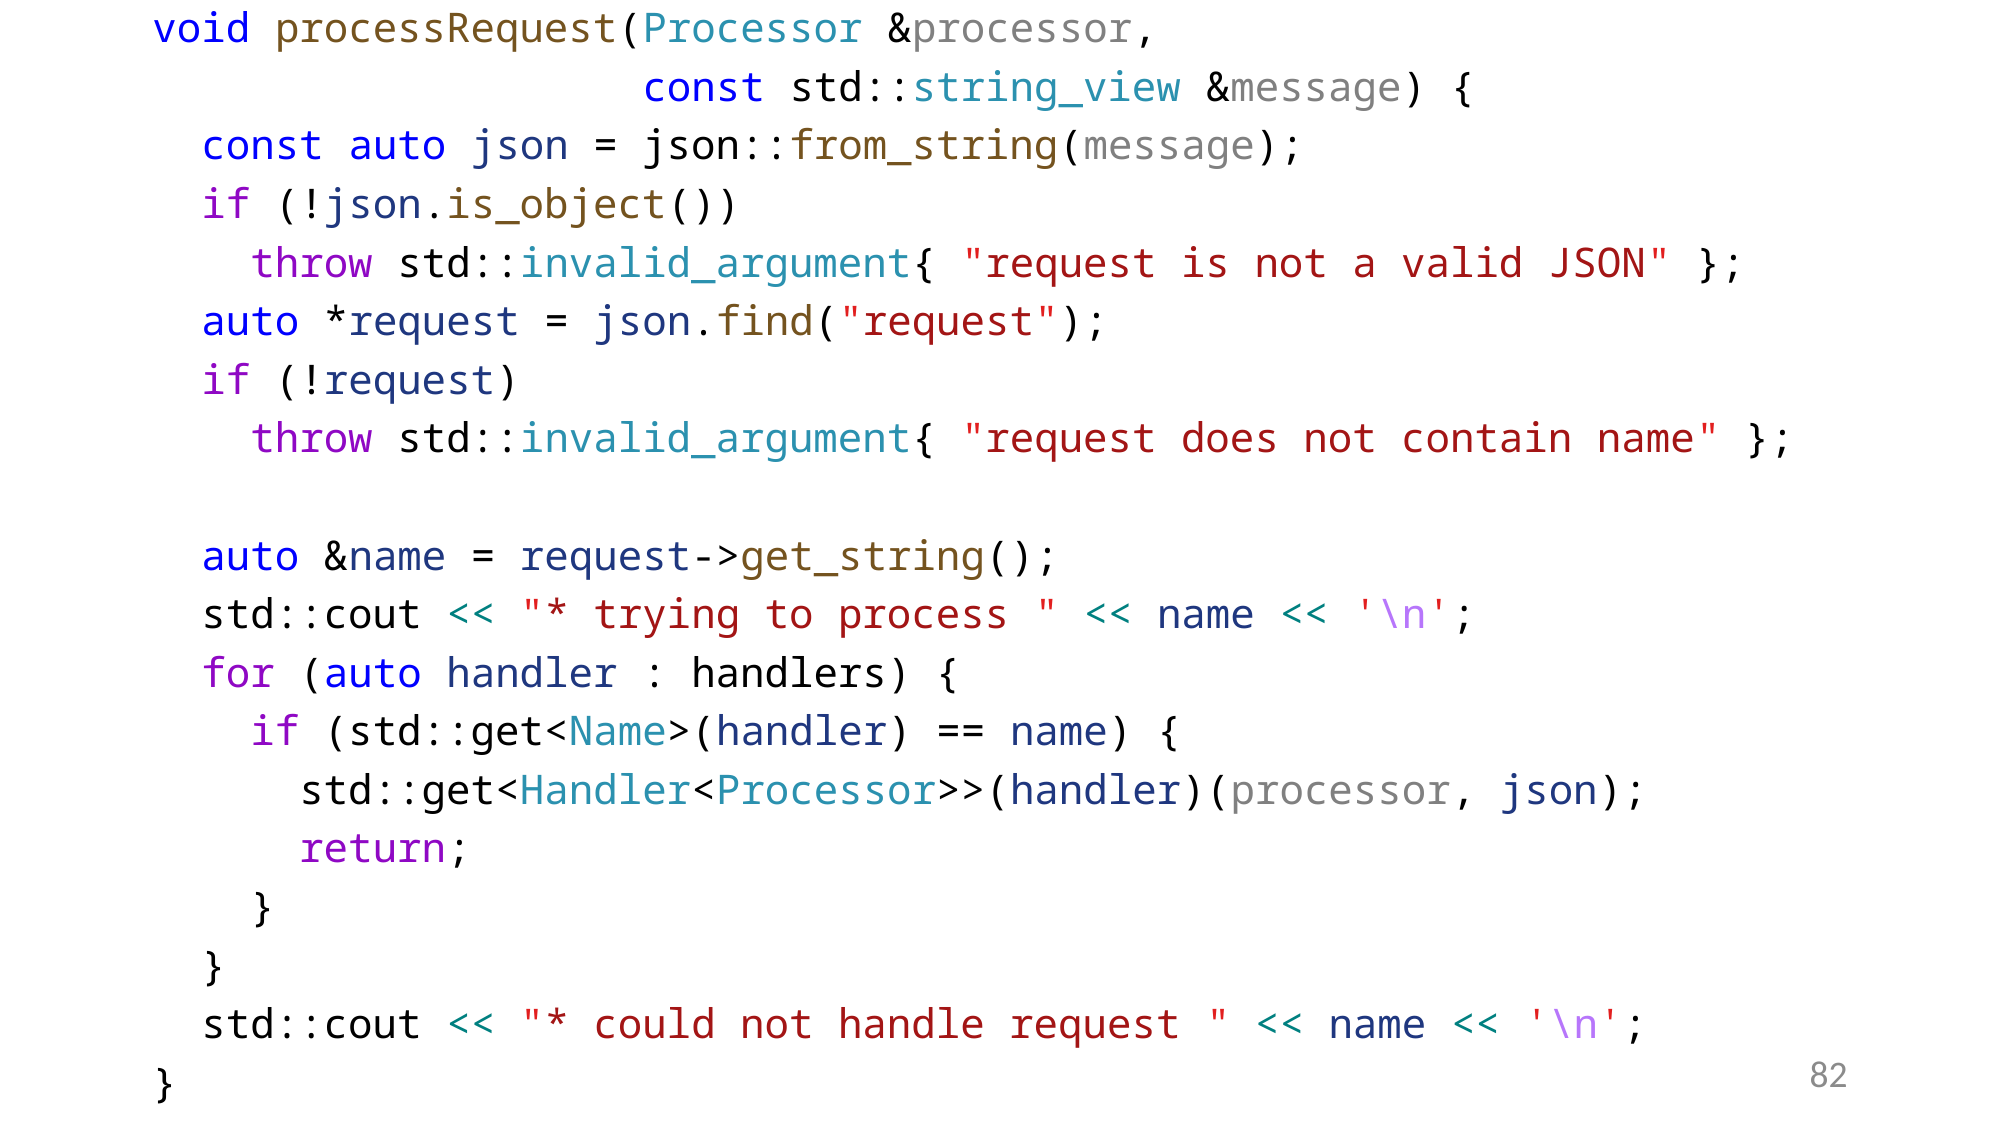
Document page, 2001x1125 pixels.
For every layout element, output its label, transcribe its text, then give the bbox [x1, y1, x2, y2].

list void processRequest(Processor &processor, const std::string_view &message) { const auto json = json::from_string(message); if (!json.is_object()) throw std::invalid_argument{ "request is not a valid JSON" }; auto *request = json.find("request"); if (!request) throw std::invalid_argument{ "request does not contain name" }; auto &name = request->get_string(); std::cout << "* trying to process " << name << '\n'; for (auto handler : handlers) { if (std::get<Name>(handler) == name) { std::get<Handler<Processor>>(handler)(processor, json); return; } } std::cout << "* could not handle request " << name << '\n'; } [137, 0, 2000, 1125]
slide_number 82 [1412, 1042, 1863, 1103]
